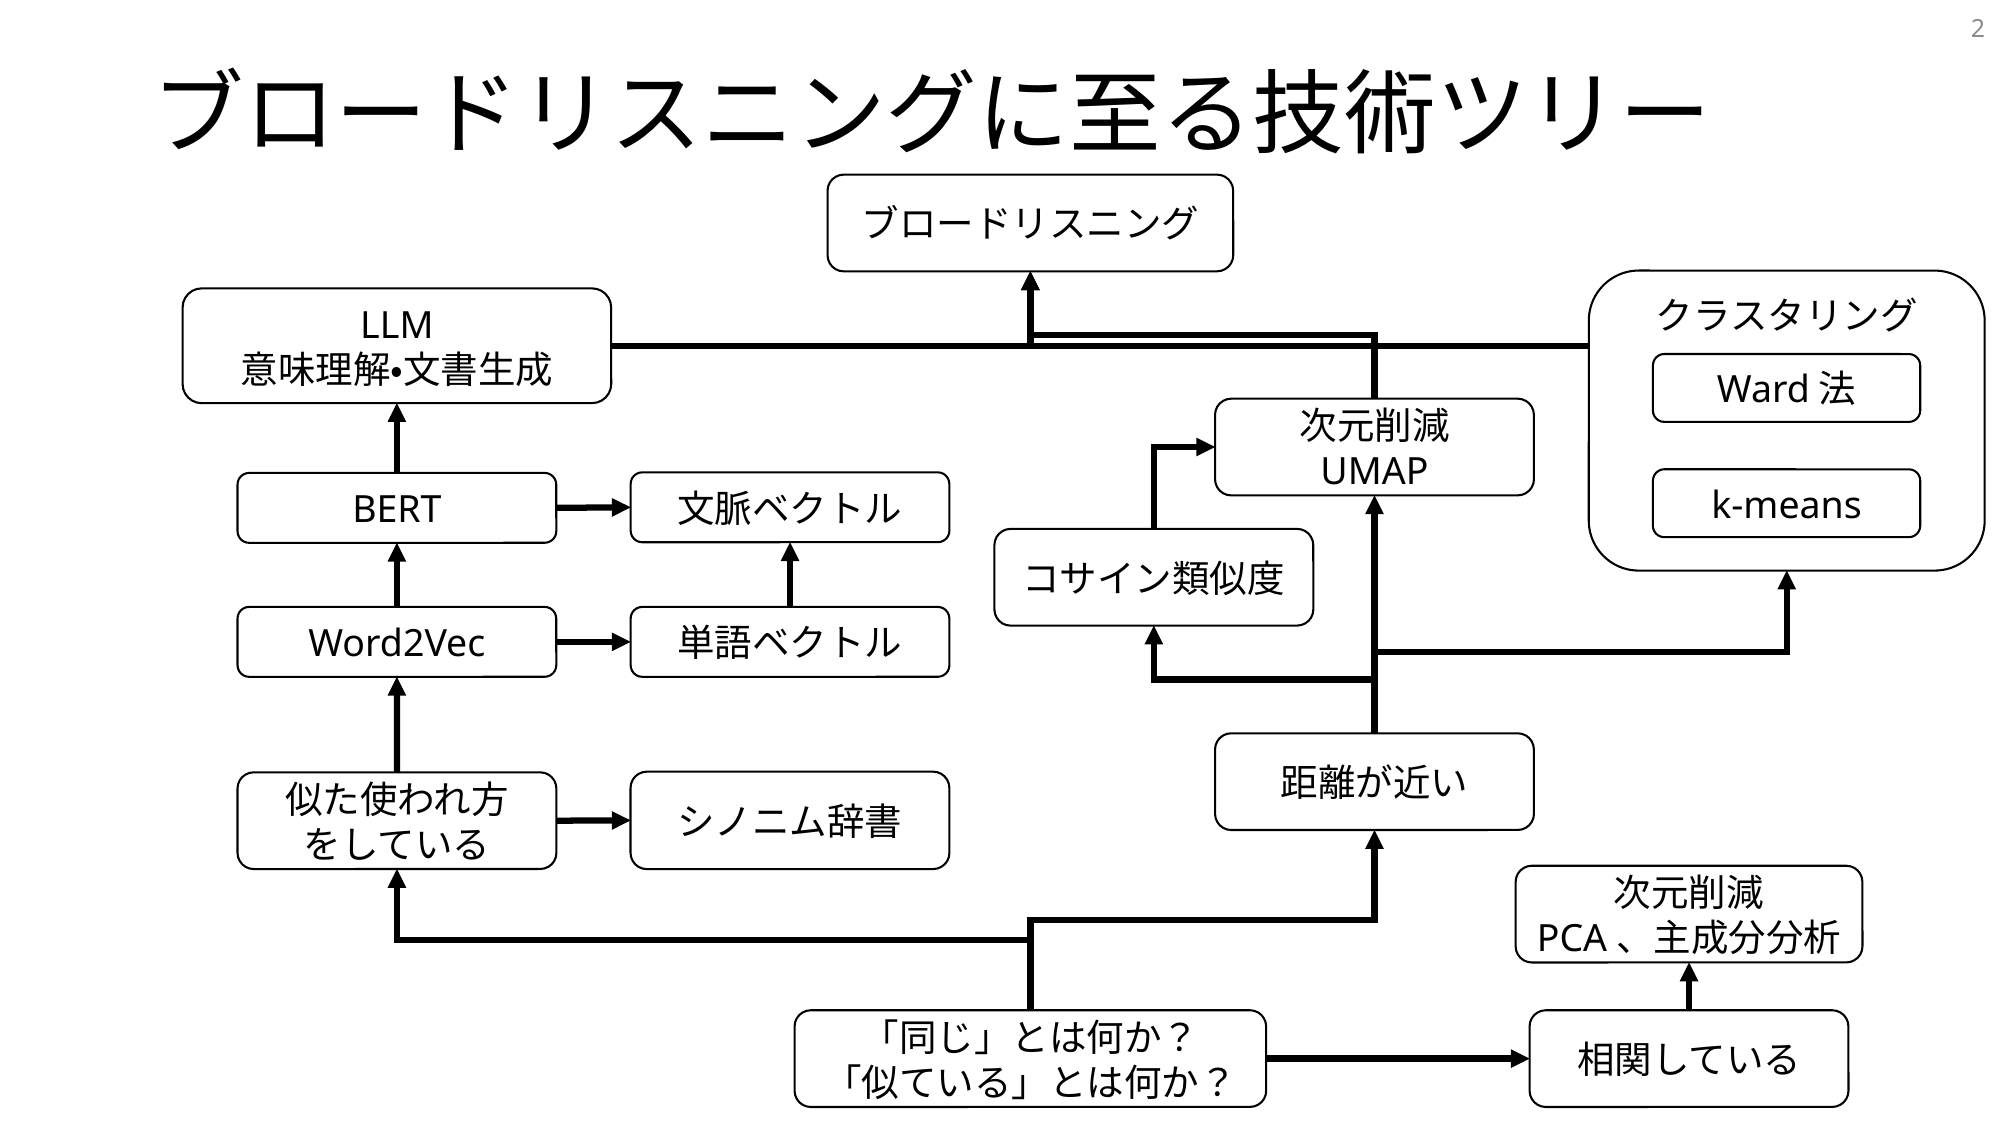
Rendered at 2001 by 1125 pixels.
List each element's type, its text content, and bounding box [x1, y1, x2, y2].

text_box BERT [236, 471, 558, 544]
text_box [1030, 271, 1589, 346]
text_box 「同じ」とは何か？ 「似ている」とは何か？ [793, 1009, 1267, 1109]
text_box シノニム辞書 [785, 770, 951, 871]
text_box 距離が近い [1293, 732, 1499, 832]
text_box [611, 271, 1030, 346]
text_box 相関している [1528, 1009, 1850, 1109]
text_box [1138, 346, 1267, 508]
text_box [1143, 457, 1226, 519]
text_box ブロードリスニング [826, 173, 1138, 271]
text_box 似た使われ方 をしている [236, 771, 558, 871]
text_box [643, 622, 785, 1125]
text_box LLM 意味理解・文書生成 [181, 287, 613, 405]
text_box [1112, 748, 1293, 1093]
text_box 次元削減 PCA、主成分分析 [1514, 864, 1864, 964]
text_box 次元削減 UMAP [1267, 397, 1535, 497]
slide_number 2 [1550, 0, 2000, 60]
text_box シノニム辞書 [629, 771, 643, 870]
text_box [1138, 163, 1267, 271]
text_box 文脈ベクトル [629, 471, 951, 544]
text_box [1210, 569, 1318, 790]
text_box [1499, 445, 1662, 859]
title ブロードリスニングに至る技術ツリー [137, 59, 1863, 175]
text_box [1588, 270, 1985, 571]
text_box 単語ベクトル [629, 605, 951, 678]
text_box コサイン類似度 [993, 527, 1315, 627]
text_box Word2Vec [236, 605, 558, 678]
